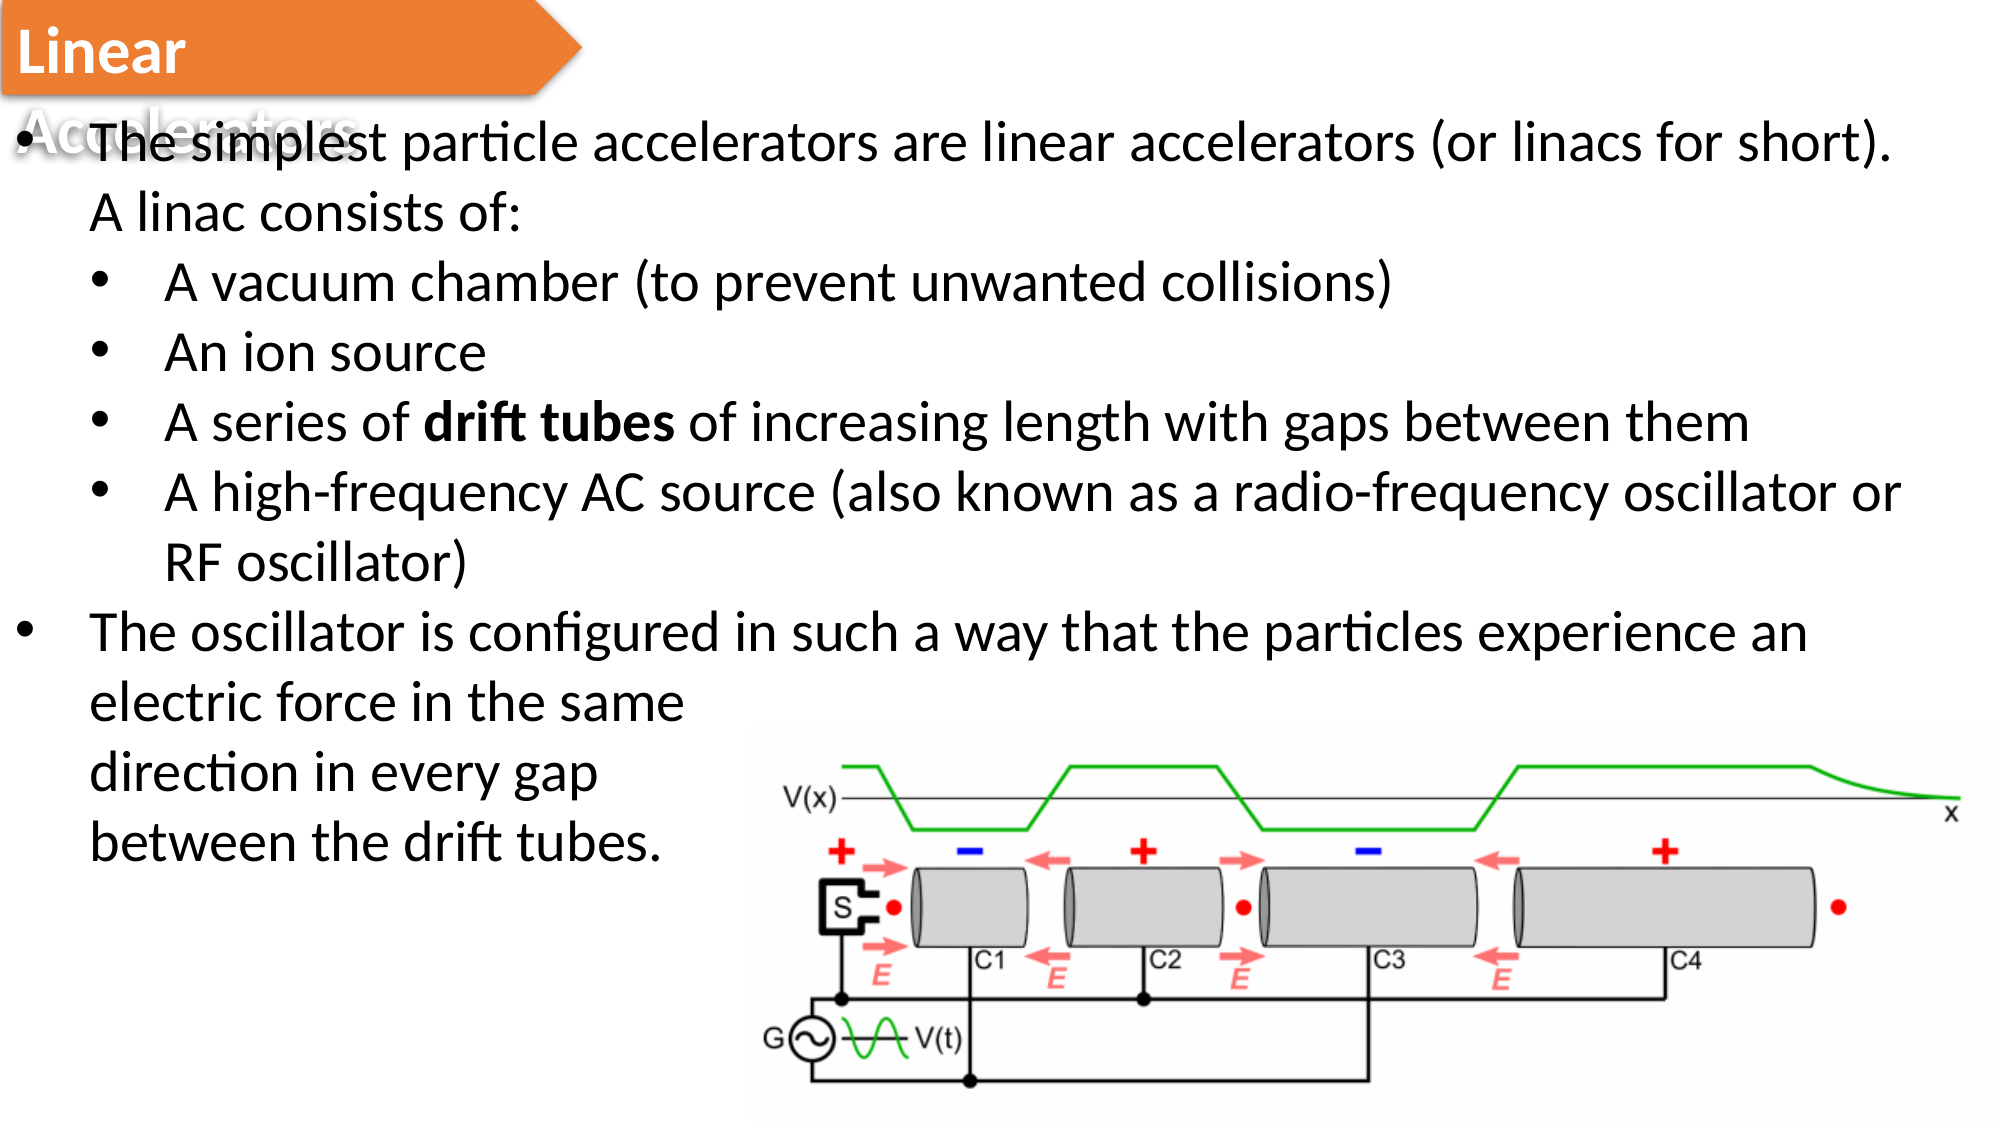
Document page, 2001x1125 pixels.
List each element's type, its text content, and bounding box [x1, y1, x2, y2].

text_box The simplest particle accelerators are linear accelerators (or linacs for short). A linac consists of: A vacuum chamber (to prevent unwanted collisions) An ion source A series of drift tubes of increasing length with gaps between them A high-frequency AC source (also known as a radio-frequency oscillator or RF oscillator) The oscillator is configured in such a way that the particles experience an electric force in the same direction in every gap between the drift tubes. [0, 95, 1946, 881]
picture [749, 726, 2000, 1125]
text_box Linear Accelerators [2, 0, 583, 95]
